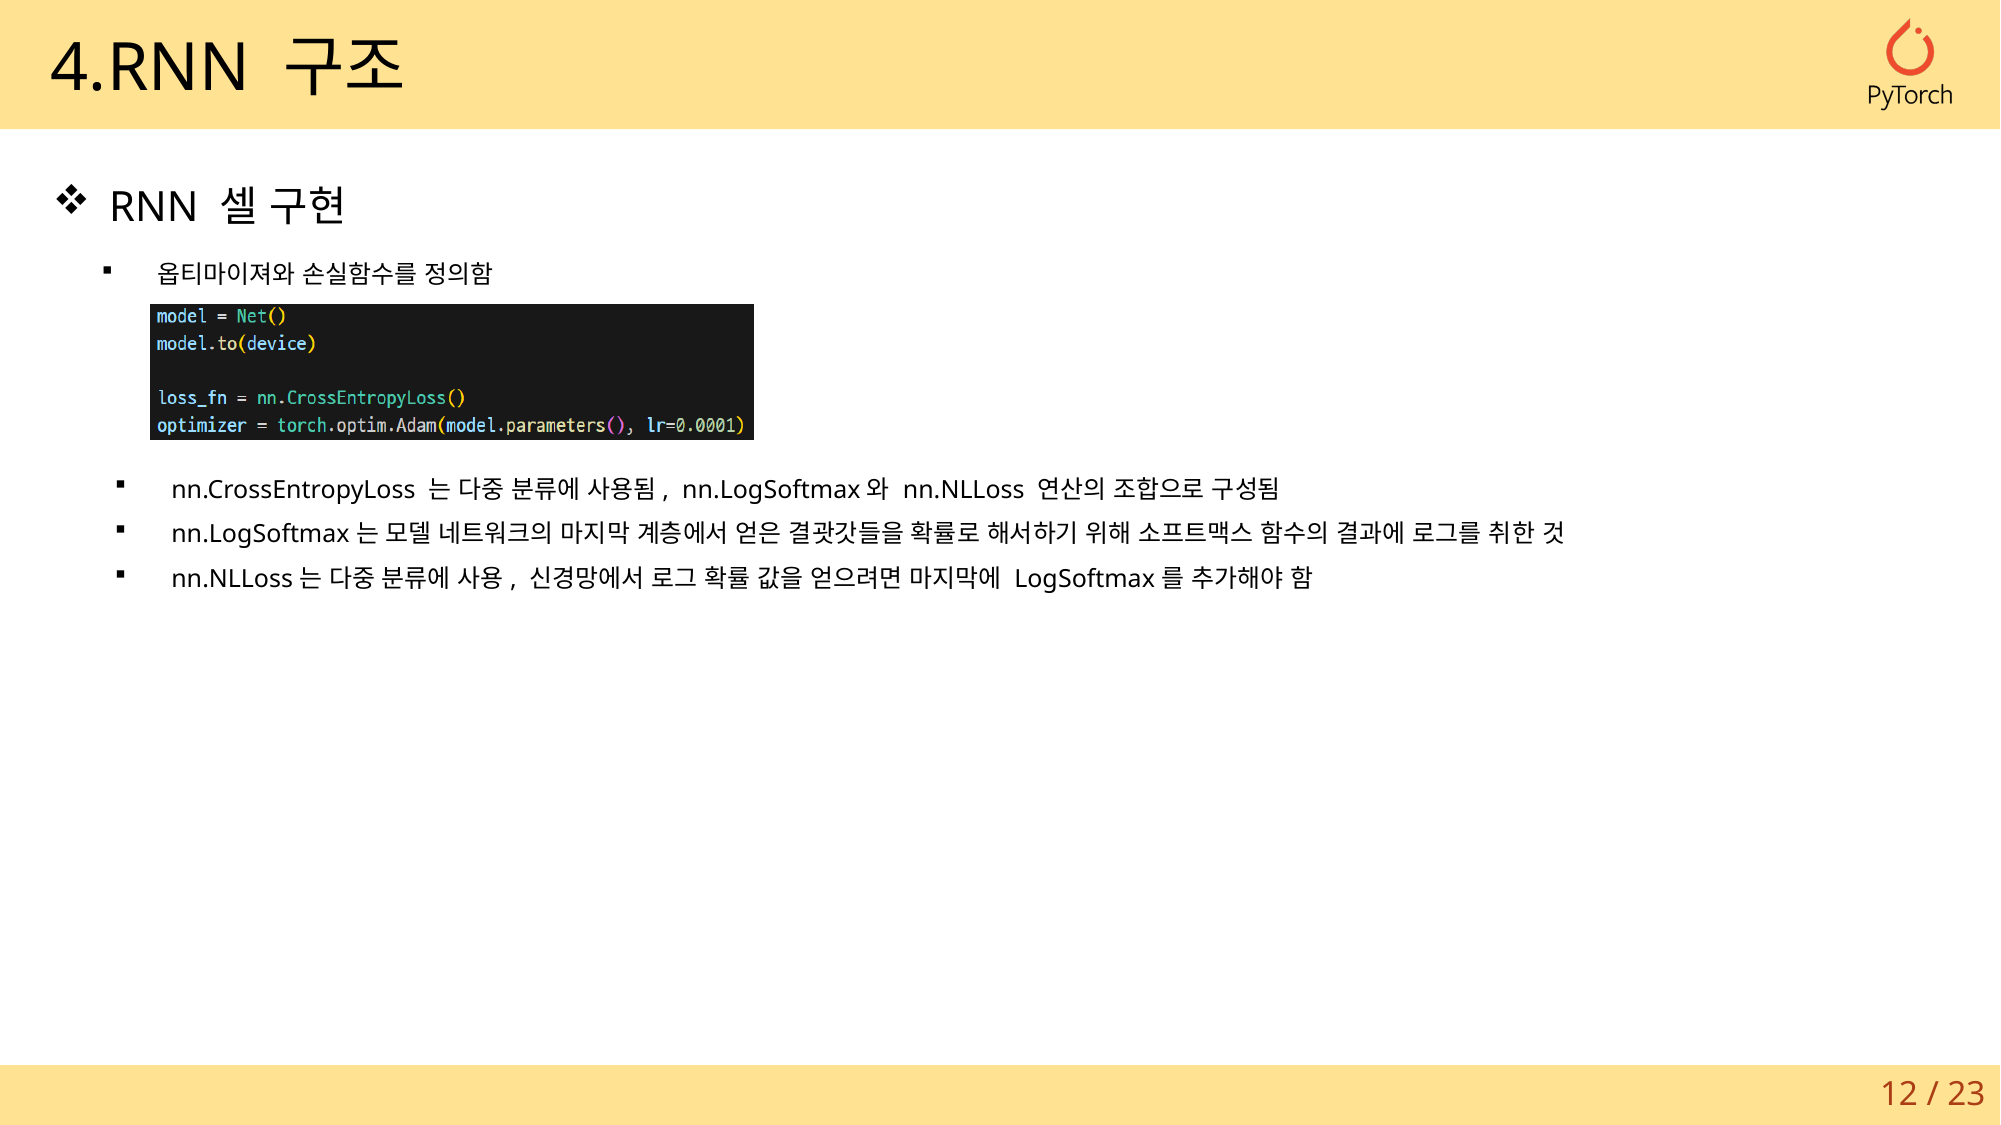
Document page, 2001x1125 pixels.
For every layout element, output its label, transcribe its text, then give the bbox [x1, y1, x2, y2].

picture [150, 304, 754, 440]
text_box RNN 셀 구현 [38, 147, 362, 238]
text_box 옵티마이져와 손실함수를 정의함 [86, 236, 509, 297]
picture [1867, 16, 1954, 113]
slide_number 12 / 23 [1550, 1065, 2000, 1125]
text_box nn.CrossEntropyLoss 는 다중 분류에 사용됨, nn.LogSoftmax와 nn.NLLoss 연산의 조합으로 구성됨 nn.LogSoftmax는 모델 네트워크의 마지막 계층에서 얻은 결괏갓들을 확률로 해서하기 위해 소프트맥스 함수의 결과에 로그를 취한 것 nn.NLLoss는 다중 분류에 사용, 신경망에서 로그 확률 값을 얻으려면 마지막에 LogSoftmax를 추가해야 함 [100, 450, 1580, 601]
text_box 4.RNN 구조 [36, 16, 422, 112]
